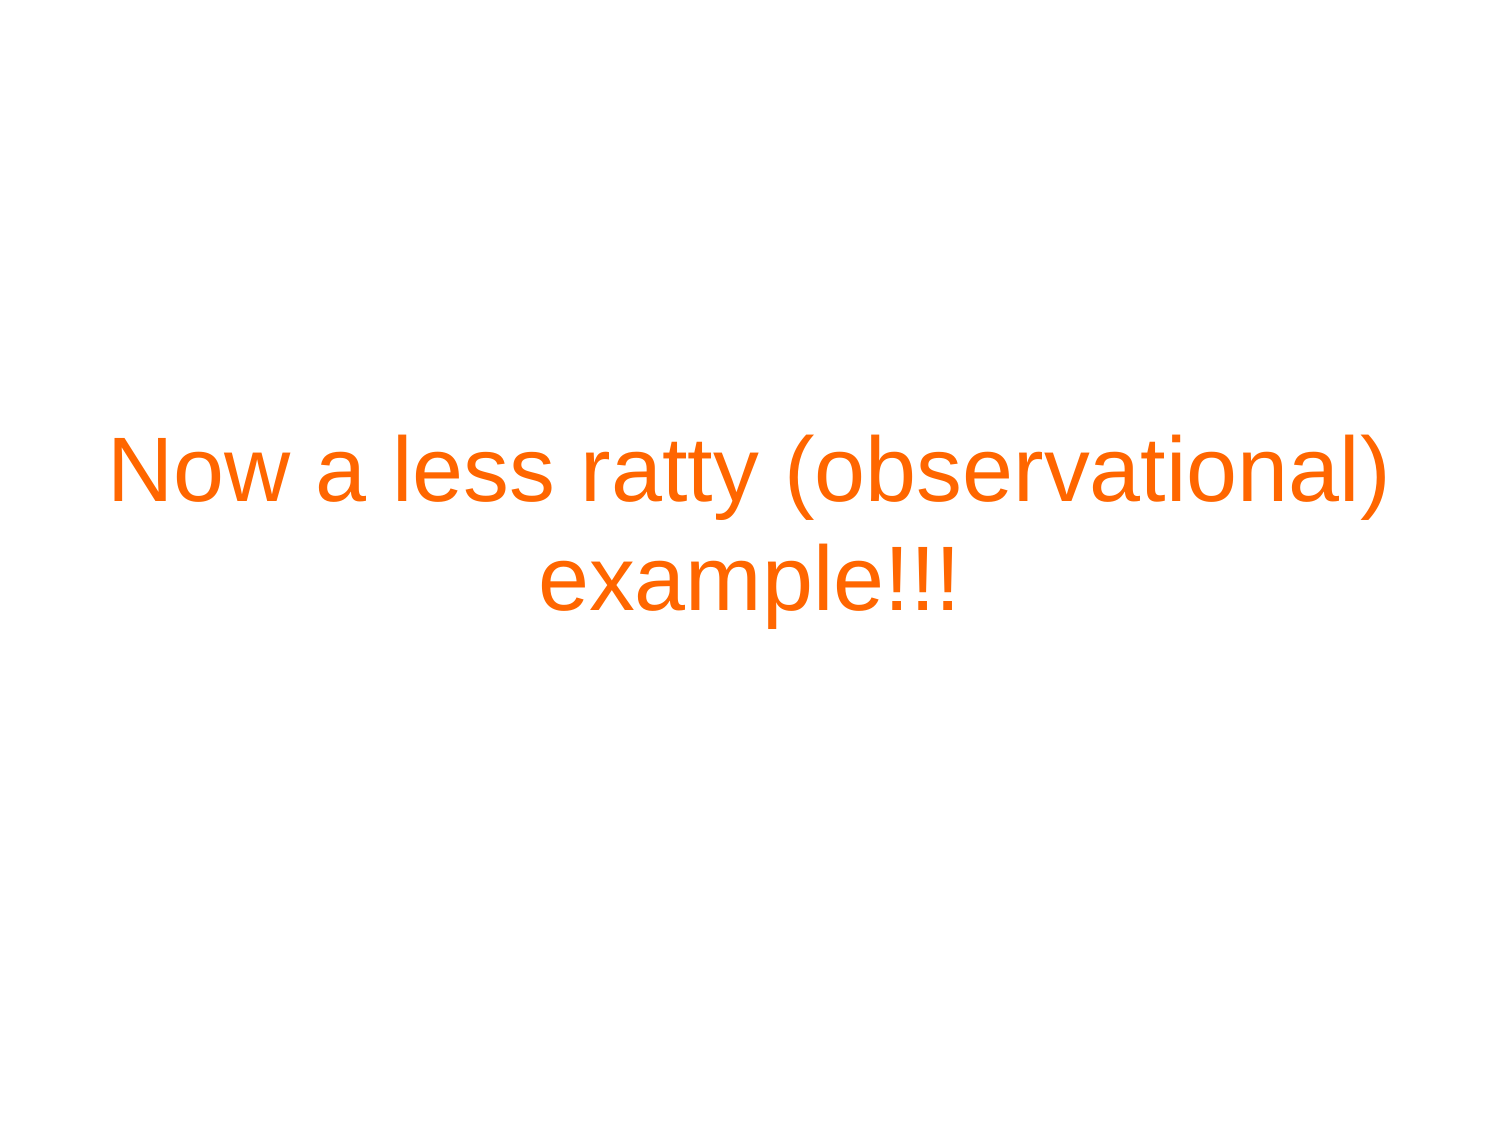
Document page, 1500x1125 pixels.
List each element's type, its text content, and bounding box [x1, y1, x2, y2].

text_box Now a less ratty (observational) example!!! [0, 425, 1500, 613]
